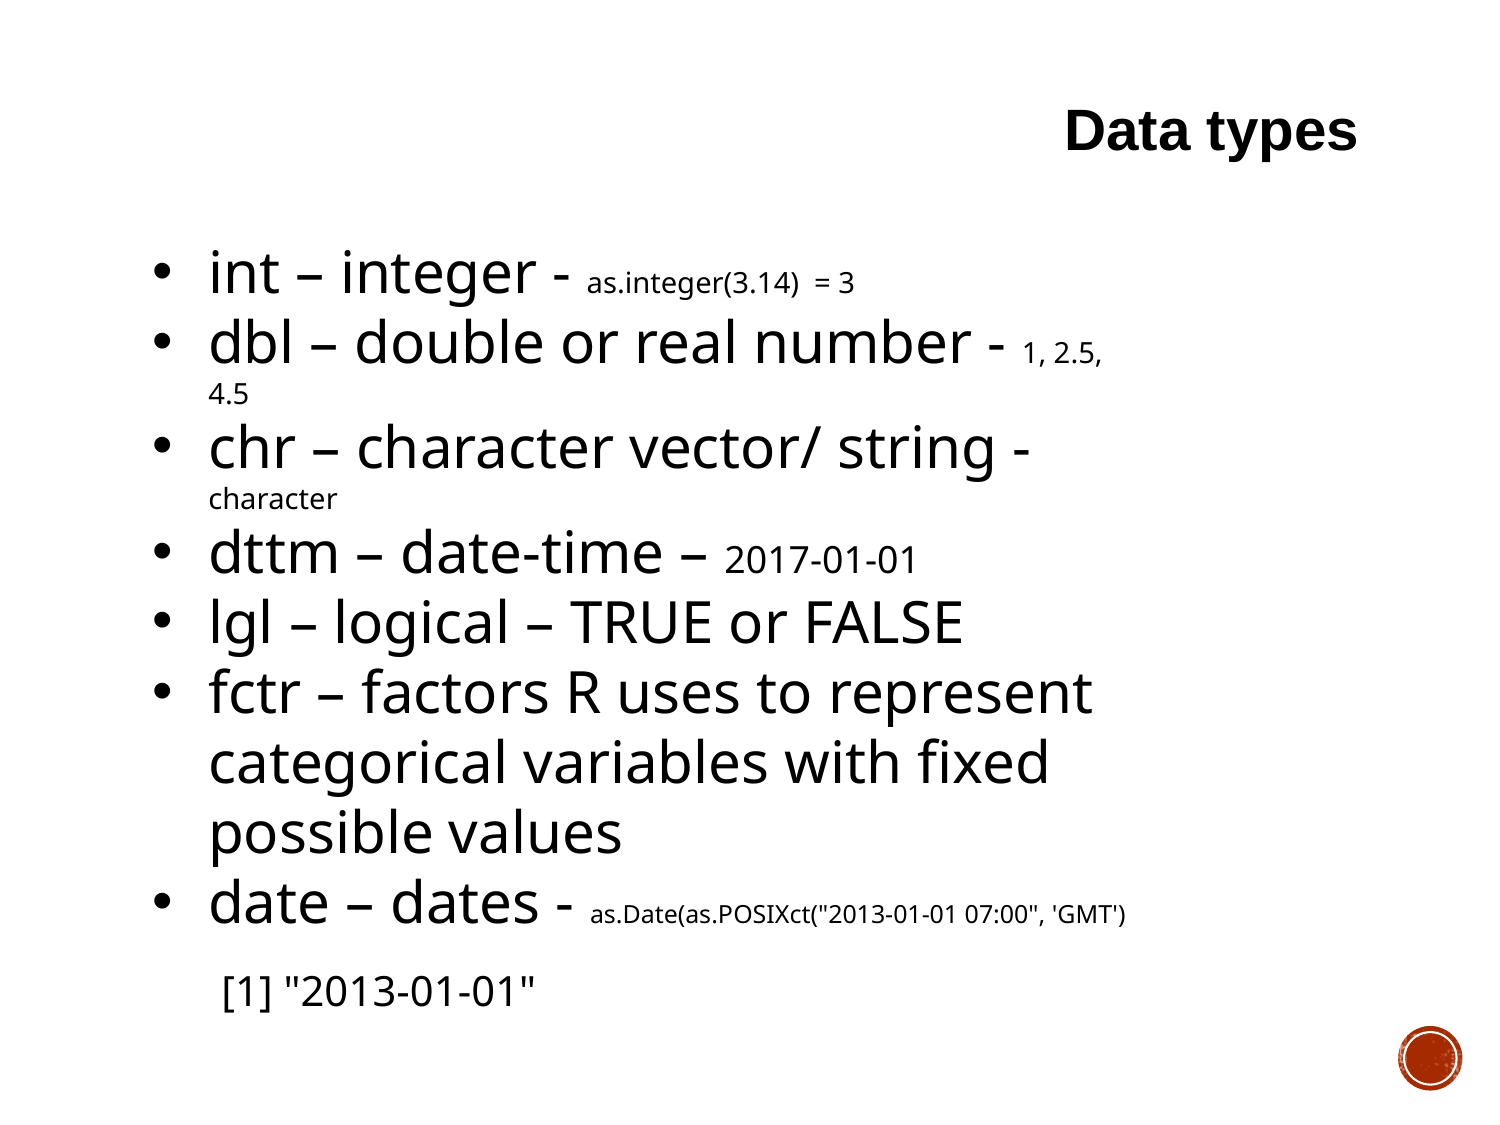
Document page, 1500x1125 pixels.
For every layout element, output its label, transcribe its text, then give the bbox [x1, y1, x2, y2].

text_box Data types [80, 98, 1375, 170]
text_box int – integer - as.integer(3.14) = 3 dbl – double or real number - 1, 2.5, 4.5 chr – character vector/ string - character dttm – date-time – 2017-01-01 lgl – logical – TRUE or FALSE fctr – factors R uses to represent categorical variables with fixed possible values date – dates - as.Date(as.POSIXct("2013-01-01 07:00", 'GMT') [1] "2013-01-01" [137, 227, 1150, 1125]
